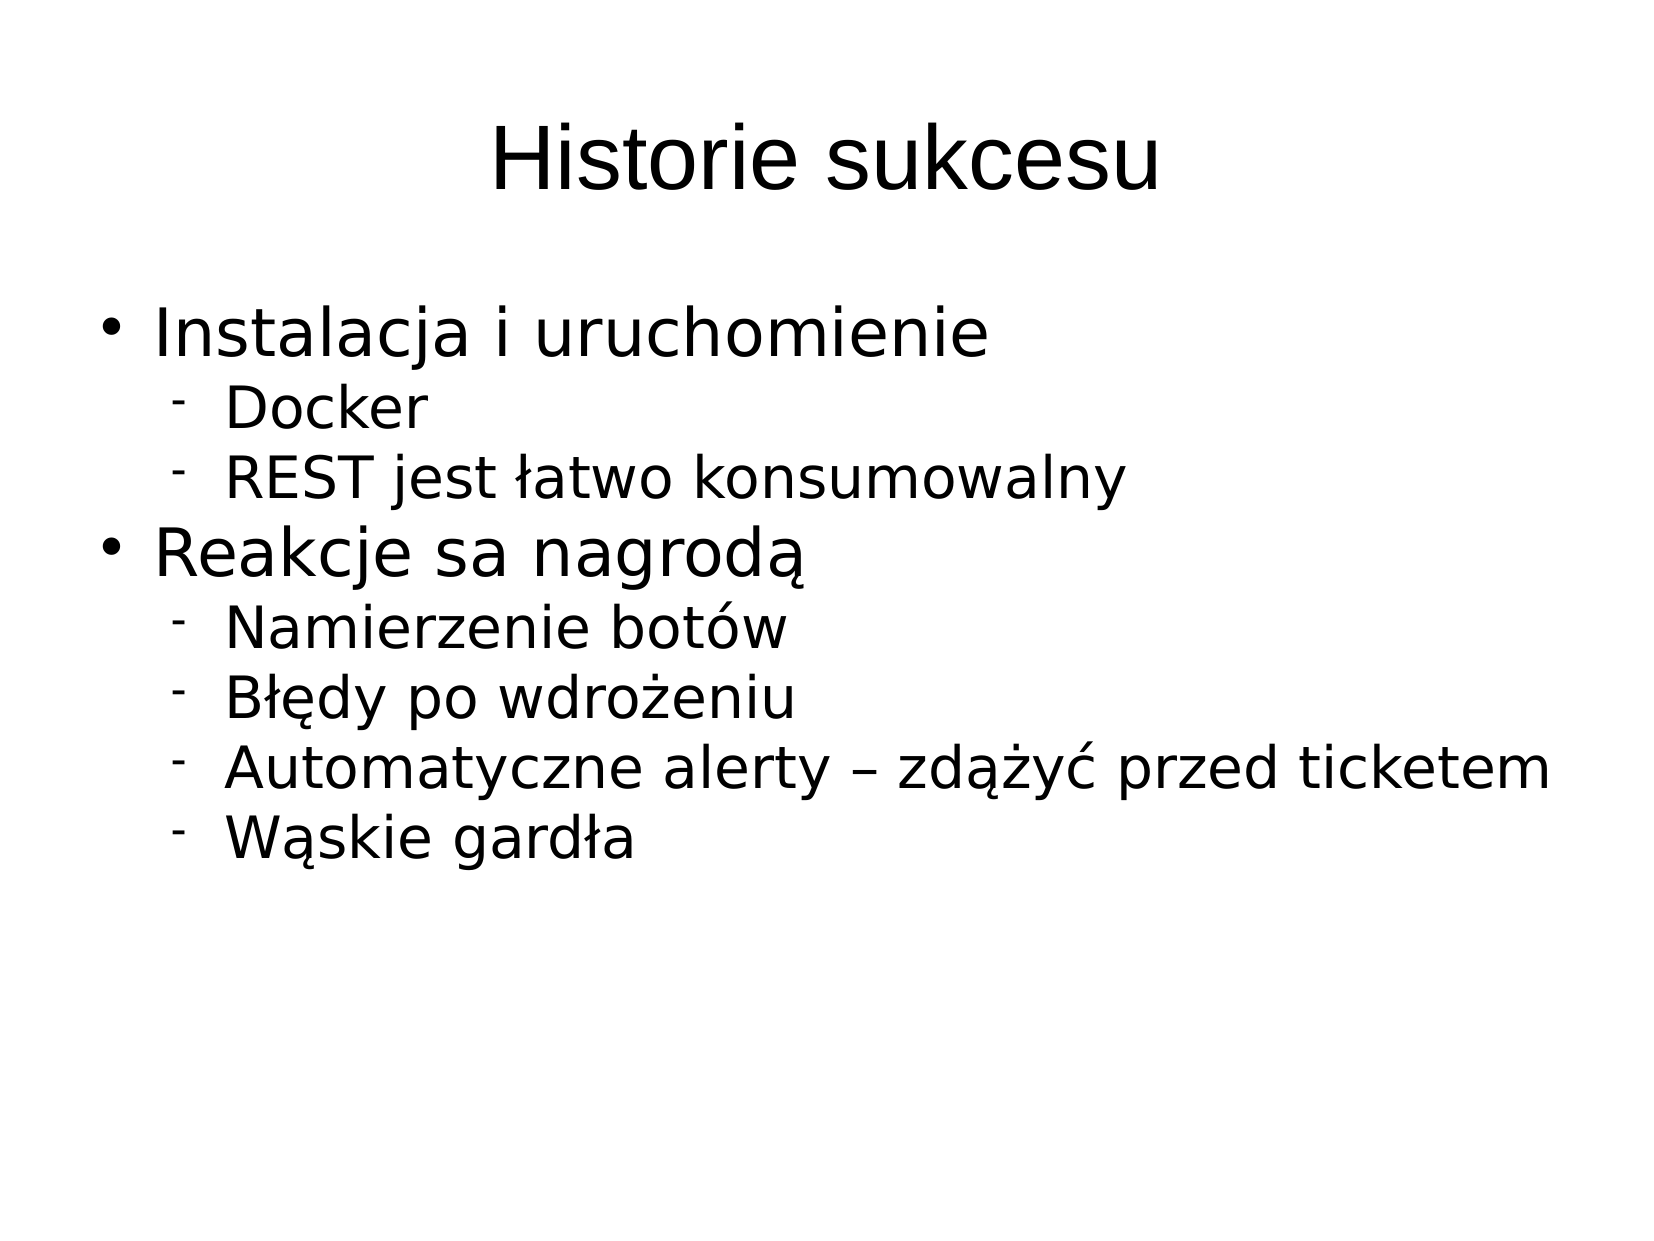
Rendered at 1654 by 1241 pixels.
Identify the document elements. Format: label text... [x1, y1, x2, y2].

text_box Historie sukcesu [82, 49, 1571, 257]
text_box Instalacja i uruchomienie Docker REST jest łatwo konsumowalny Reakcje sa nagrodą Namierzenie botów Błędy po wdrożeniu Automatyczne alerty – zdążyć przed ticketem Wąskie gardła [82, 290, 1571, 1010]
